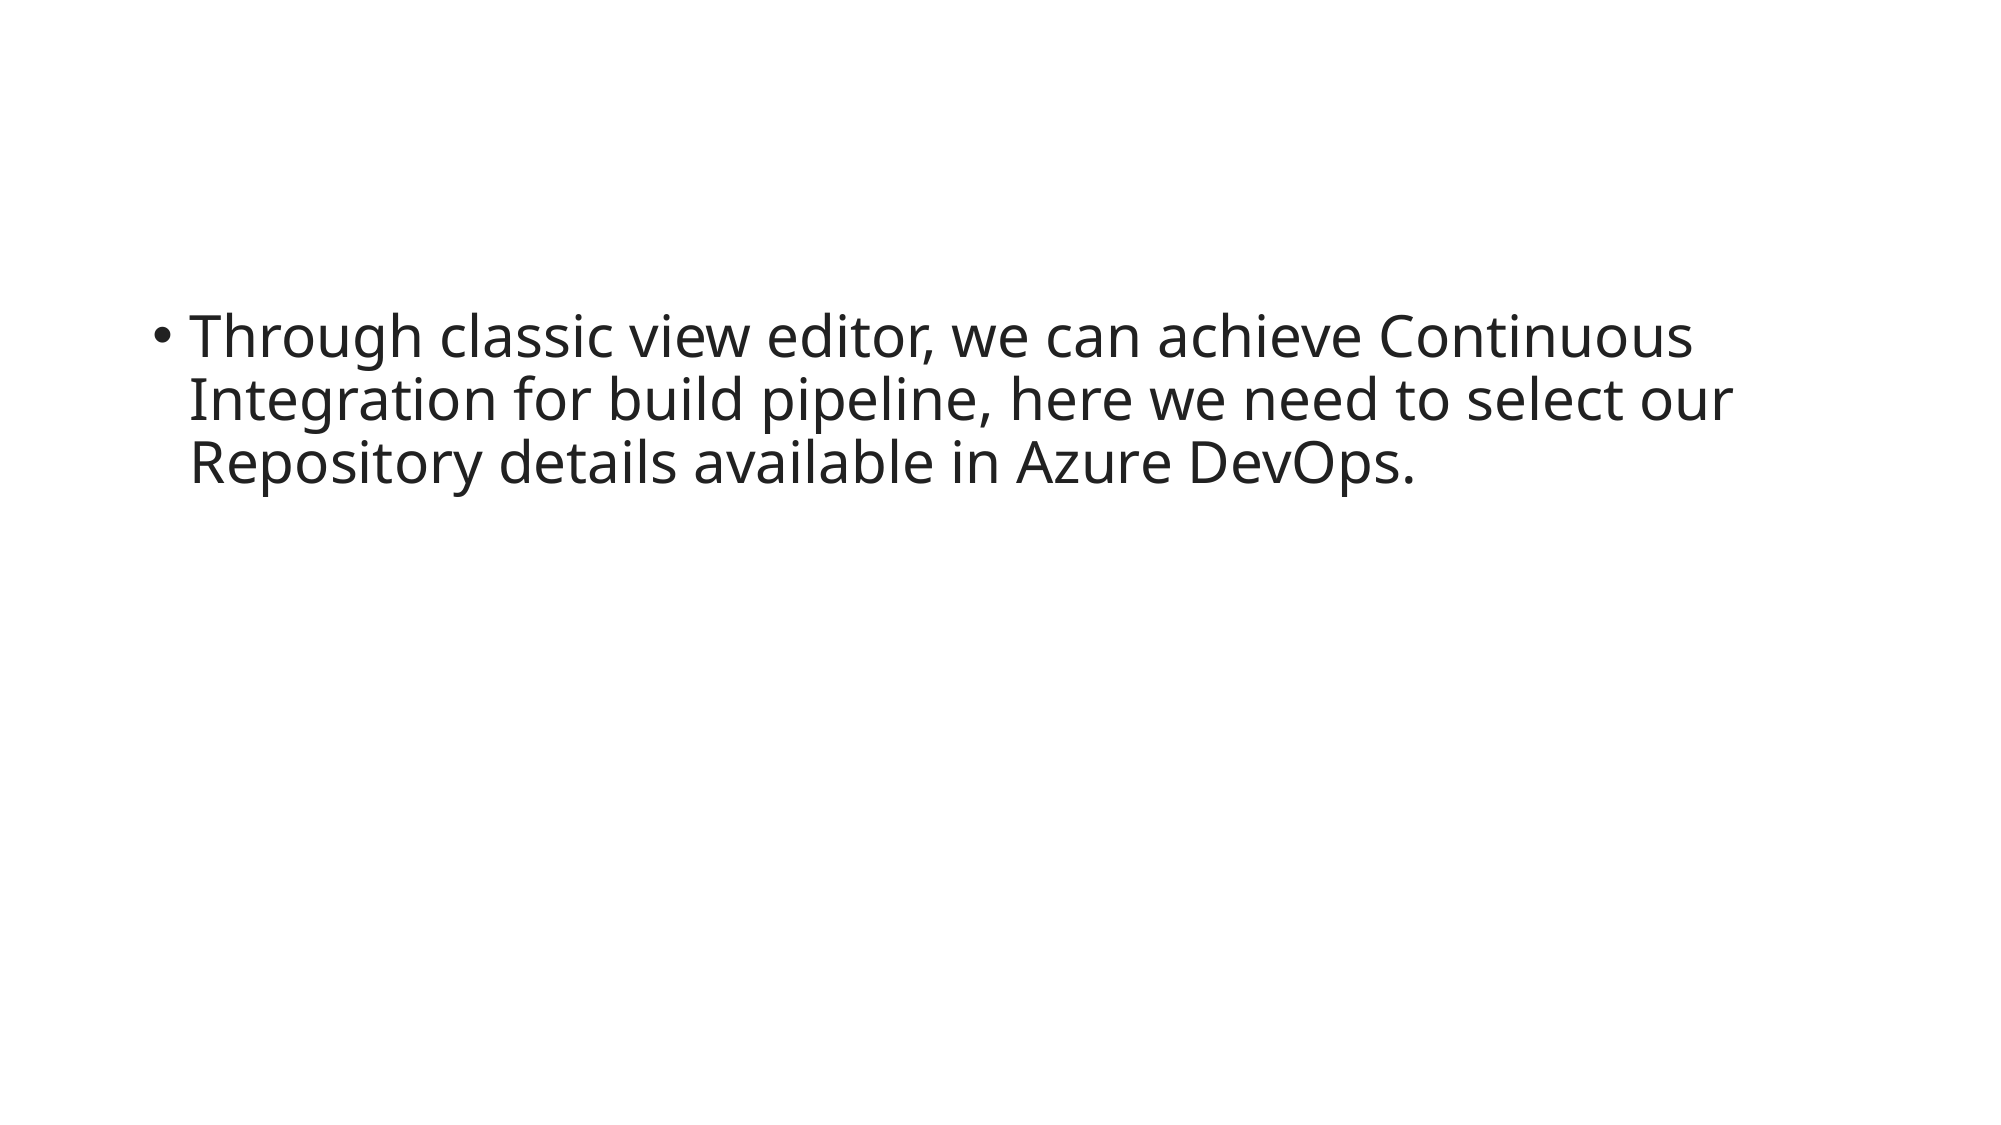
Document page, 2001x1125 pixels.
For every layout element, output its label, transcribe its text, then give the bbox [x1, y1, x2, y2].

list Through classic view editor, we can achieve Continuous Integration for build pipeline, here we need to select our Repository details available in Azure DevOps. [137, 299, 1863, 1014]
